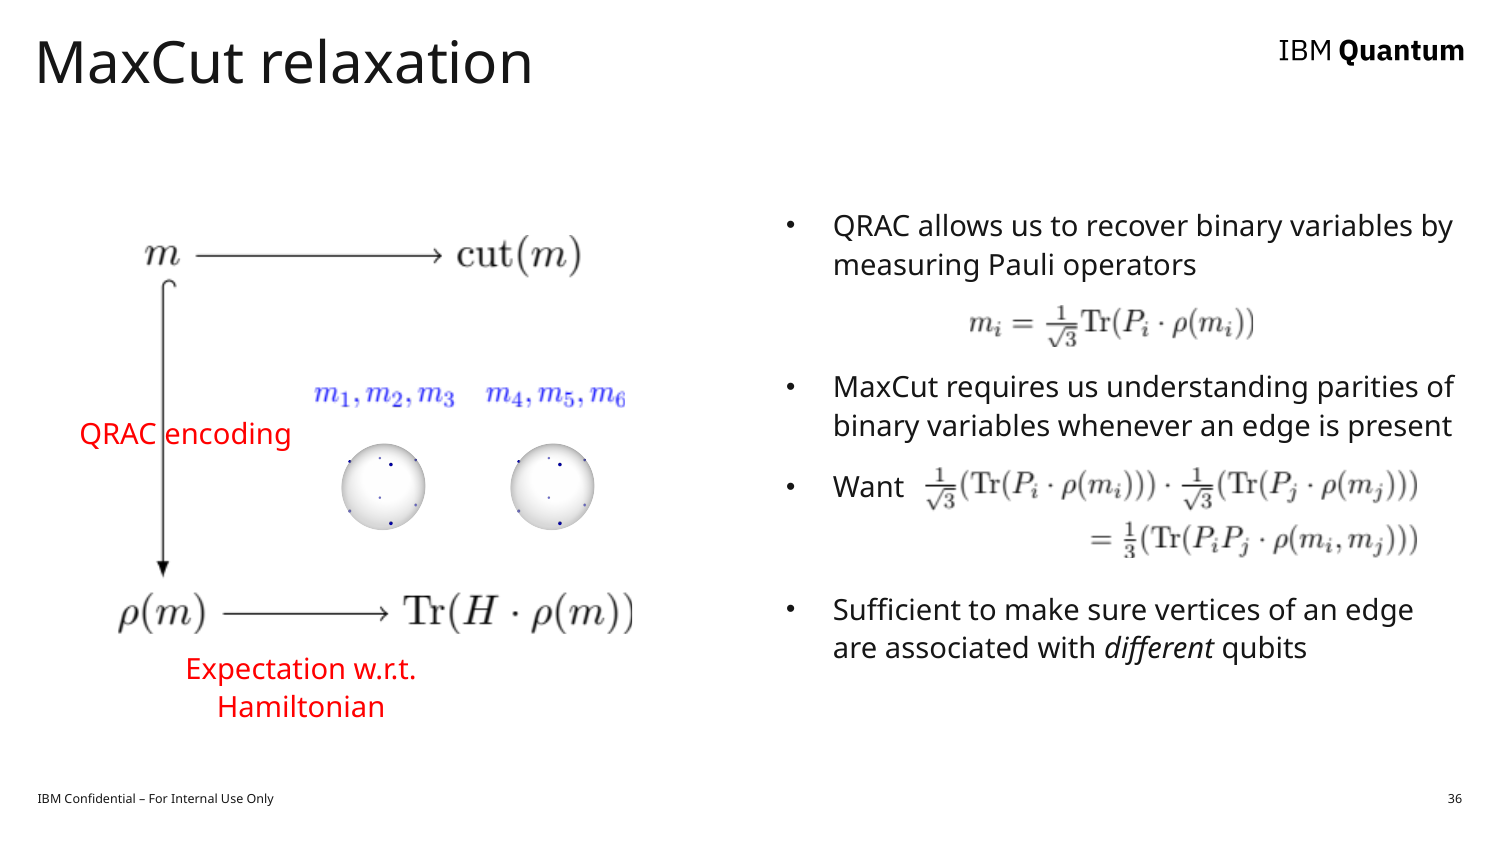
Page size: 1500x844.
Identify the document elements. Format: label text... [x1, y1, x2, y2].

picture [969, 304, 1254, 348]
title MaxCut relaxation [34, 33, 1088, 165]
slide_number 36 [1162, 785, 1463, 813]
picture [117, 235, 700, 635]
text_box Expectation w.r.t. Hamiltonian [185, 646, 417, 724]
text_box QRAC encoding [79, 411, 112, 451]
picture [925, 467, 1418, 558]
footer IBM Confidential – For Internal Use Only [37, 785, 713, 813]
list QRAC allows us to recover binary variables by measuring Pauli operators MaxCut requires us understanding parities of binary variables whenever an edge is present Want Sufficient to make sure vertices of an edge are associated with different qubits [786, 203, 1464, 738]
